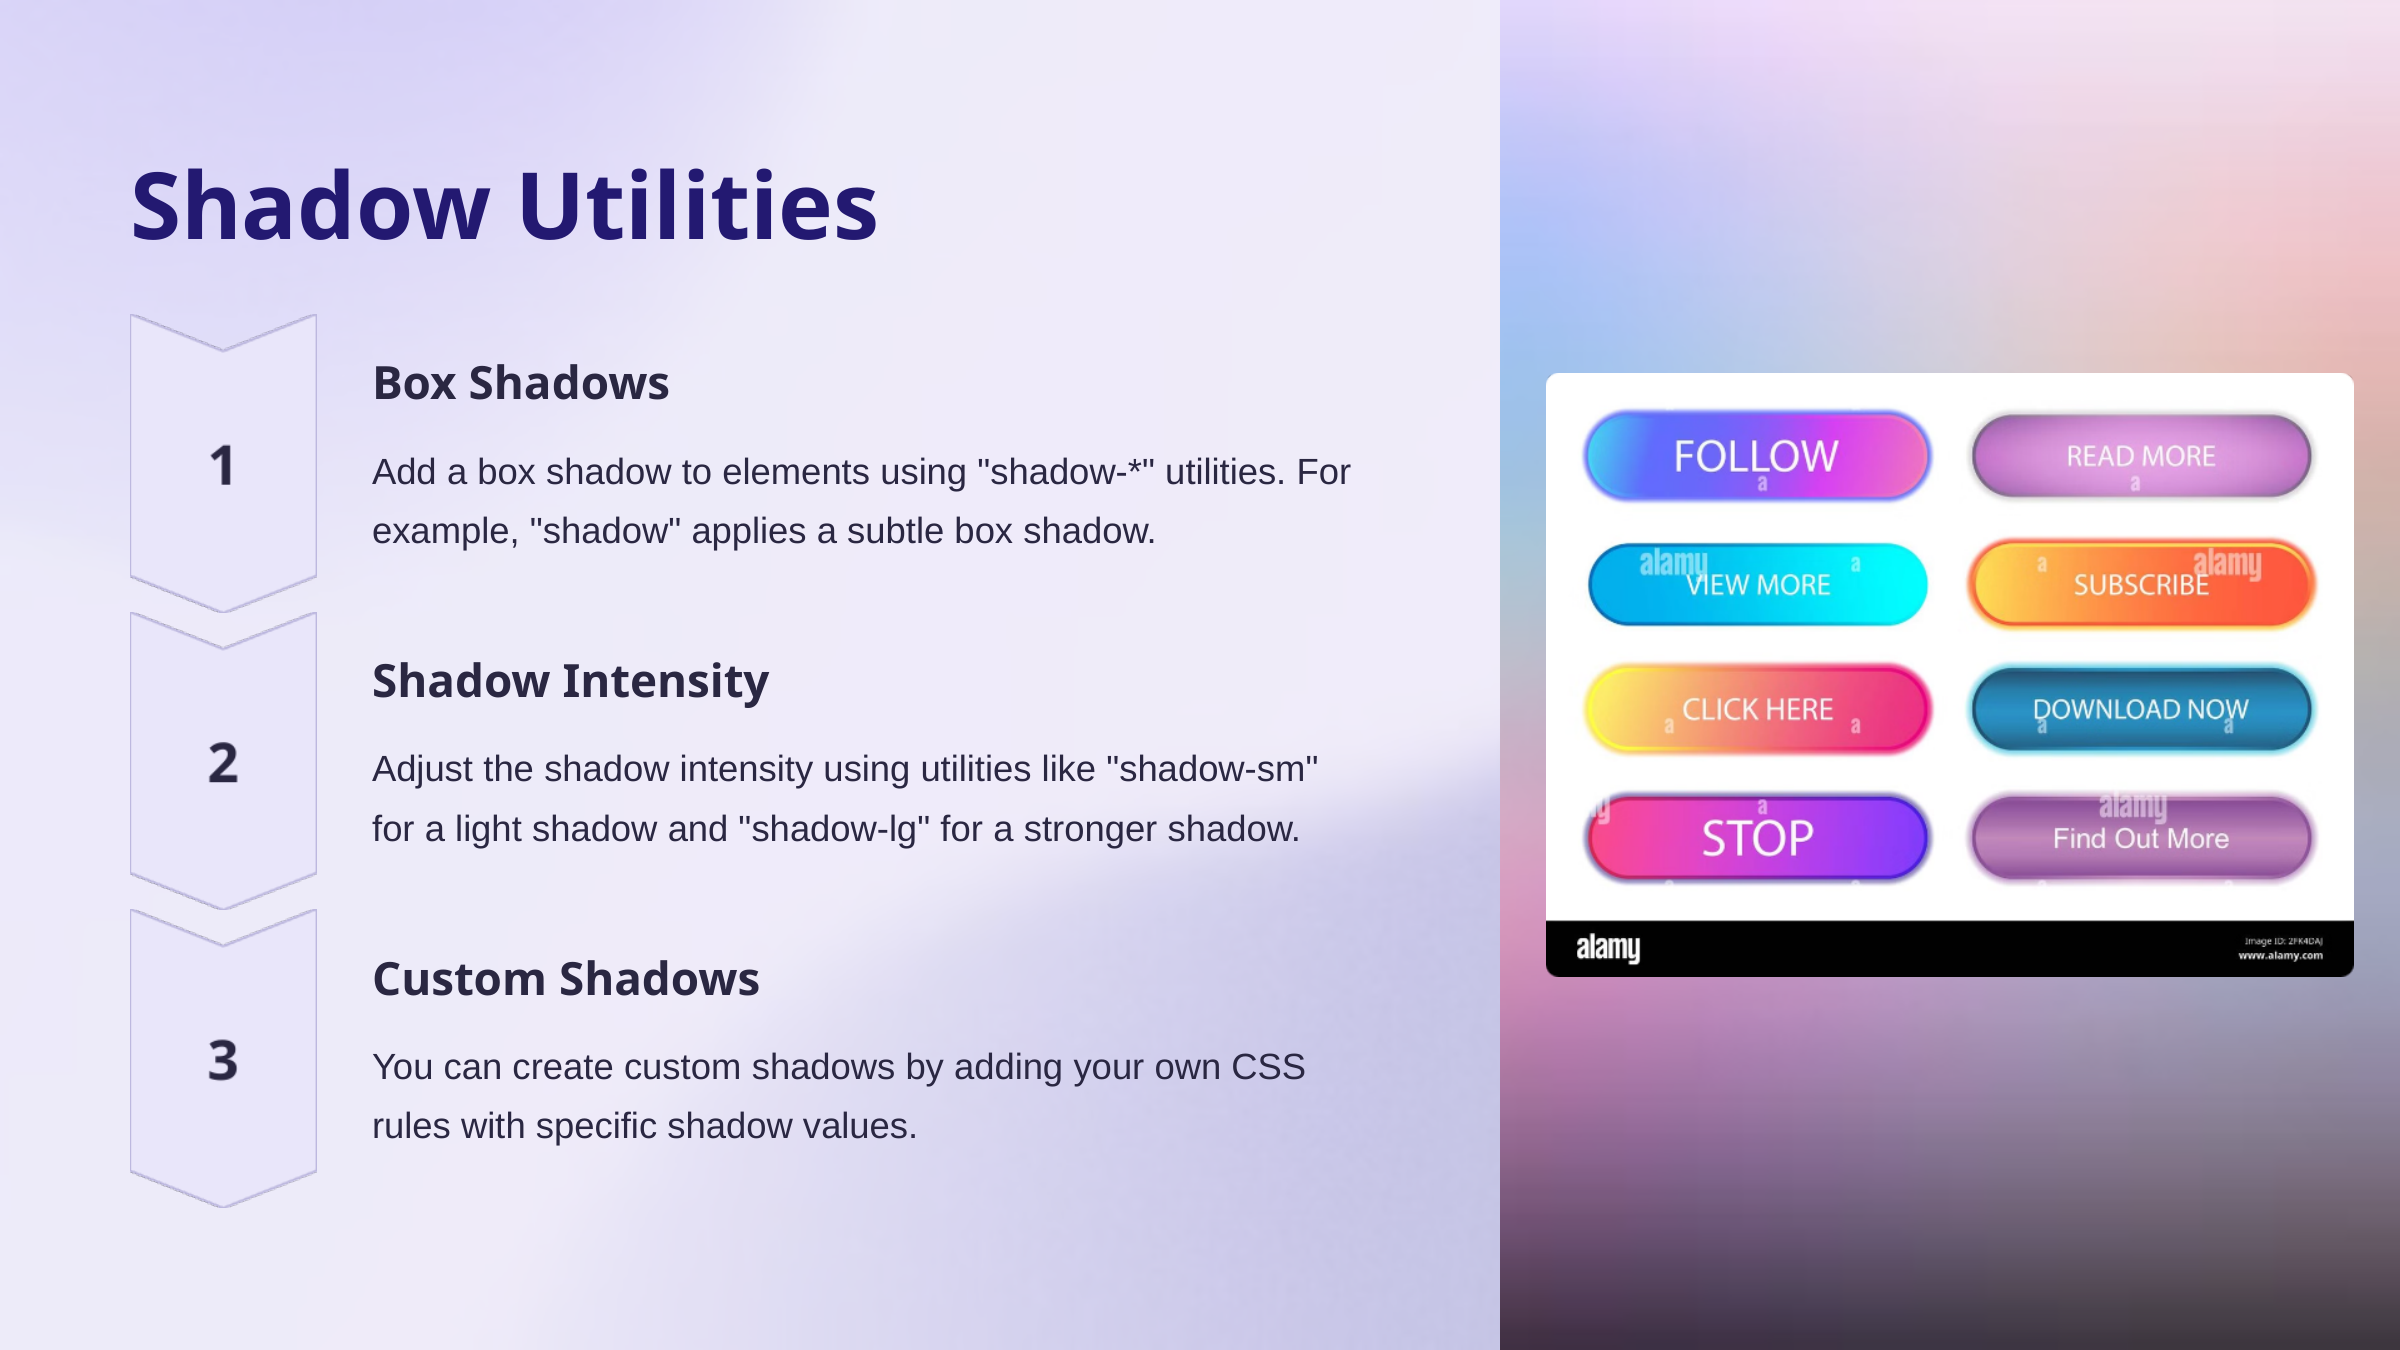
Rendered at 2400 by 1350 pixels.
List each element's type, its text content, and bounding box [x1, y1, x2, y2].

picture [1499, 0, 2400, 1350]
text_box Shadow Intensity [371, 649, 838, 708]
text_box Shadow Utilities [130, 142, 1061, 259]
text_box Adjust the shadow intensity using utilities like "shadow-sm" for a light shadow and "shadow-lg" for a stronger shadow. [372, 729, 1370, 849]
text_box You can create custom shadows by adding your own CSS rules with specific shadow values. [372, 1027, 1370, 1147]
text_box Custom Shadows [371, 947, 838, 1006]
text_box Add a box shadow to elements using "shadow-*" utilities. For example, "shadow" applies a subtle box shadow. [372, 432, 1370, 552]
text_box Box Shadows [371, 351, 838, 410]
picture [130, 314, 317, 1208]
